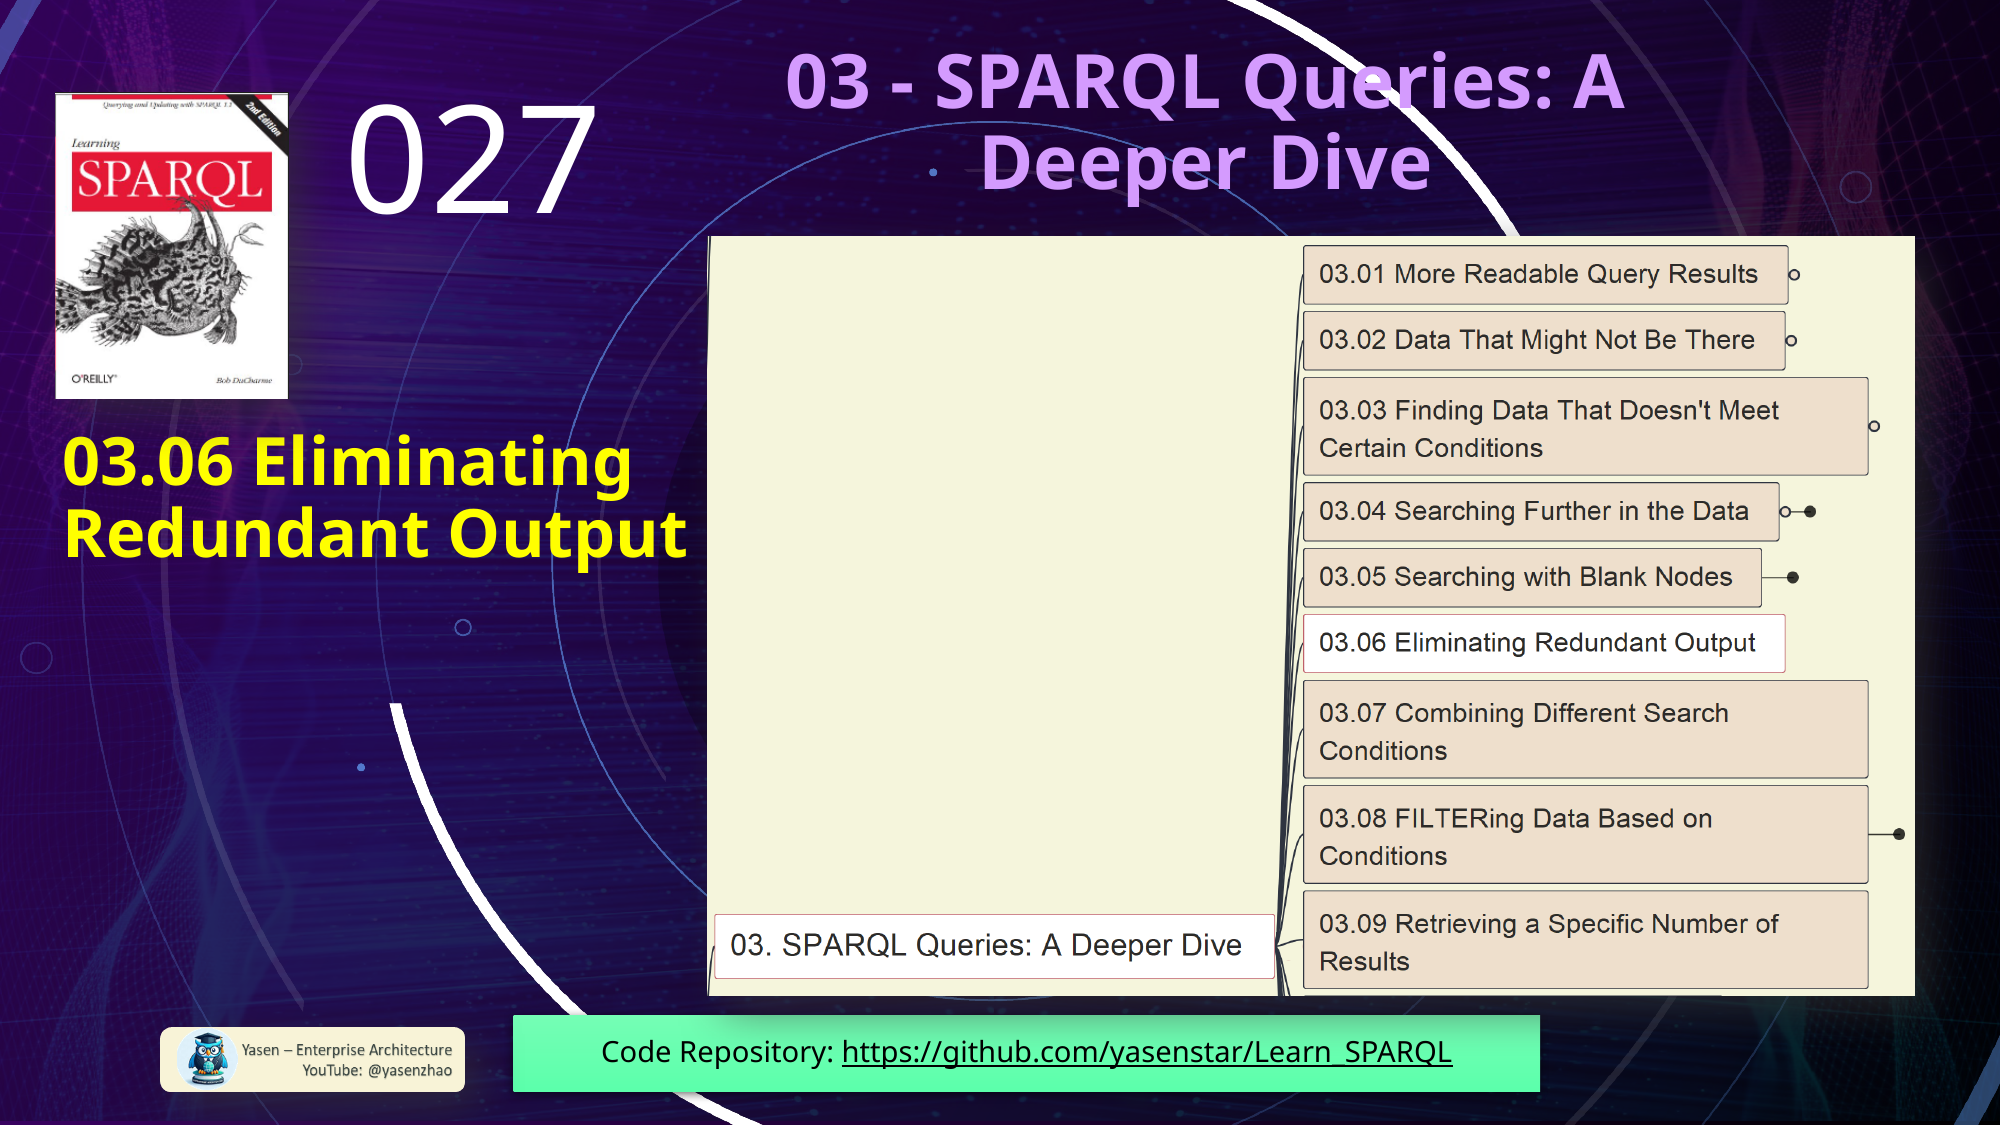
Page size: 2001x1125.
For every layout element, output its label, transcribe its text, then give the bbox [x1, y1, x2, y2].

title 03 - SPARQL Queries: A Deeper Dive [641, 33, 1771, 217]
subtitle 03.06 Eliminating Redundant Output [47, 420, 690, 752]
footer Code Repository: https://github.com/yasenstar/Learn_SPARQL [513, 1015, 1541, 1092]
text_box 027 [289, 92, 659, 239]
picture [0, 0, 2000, 1125]
